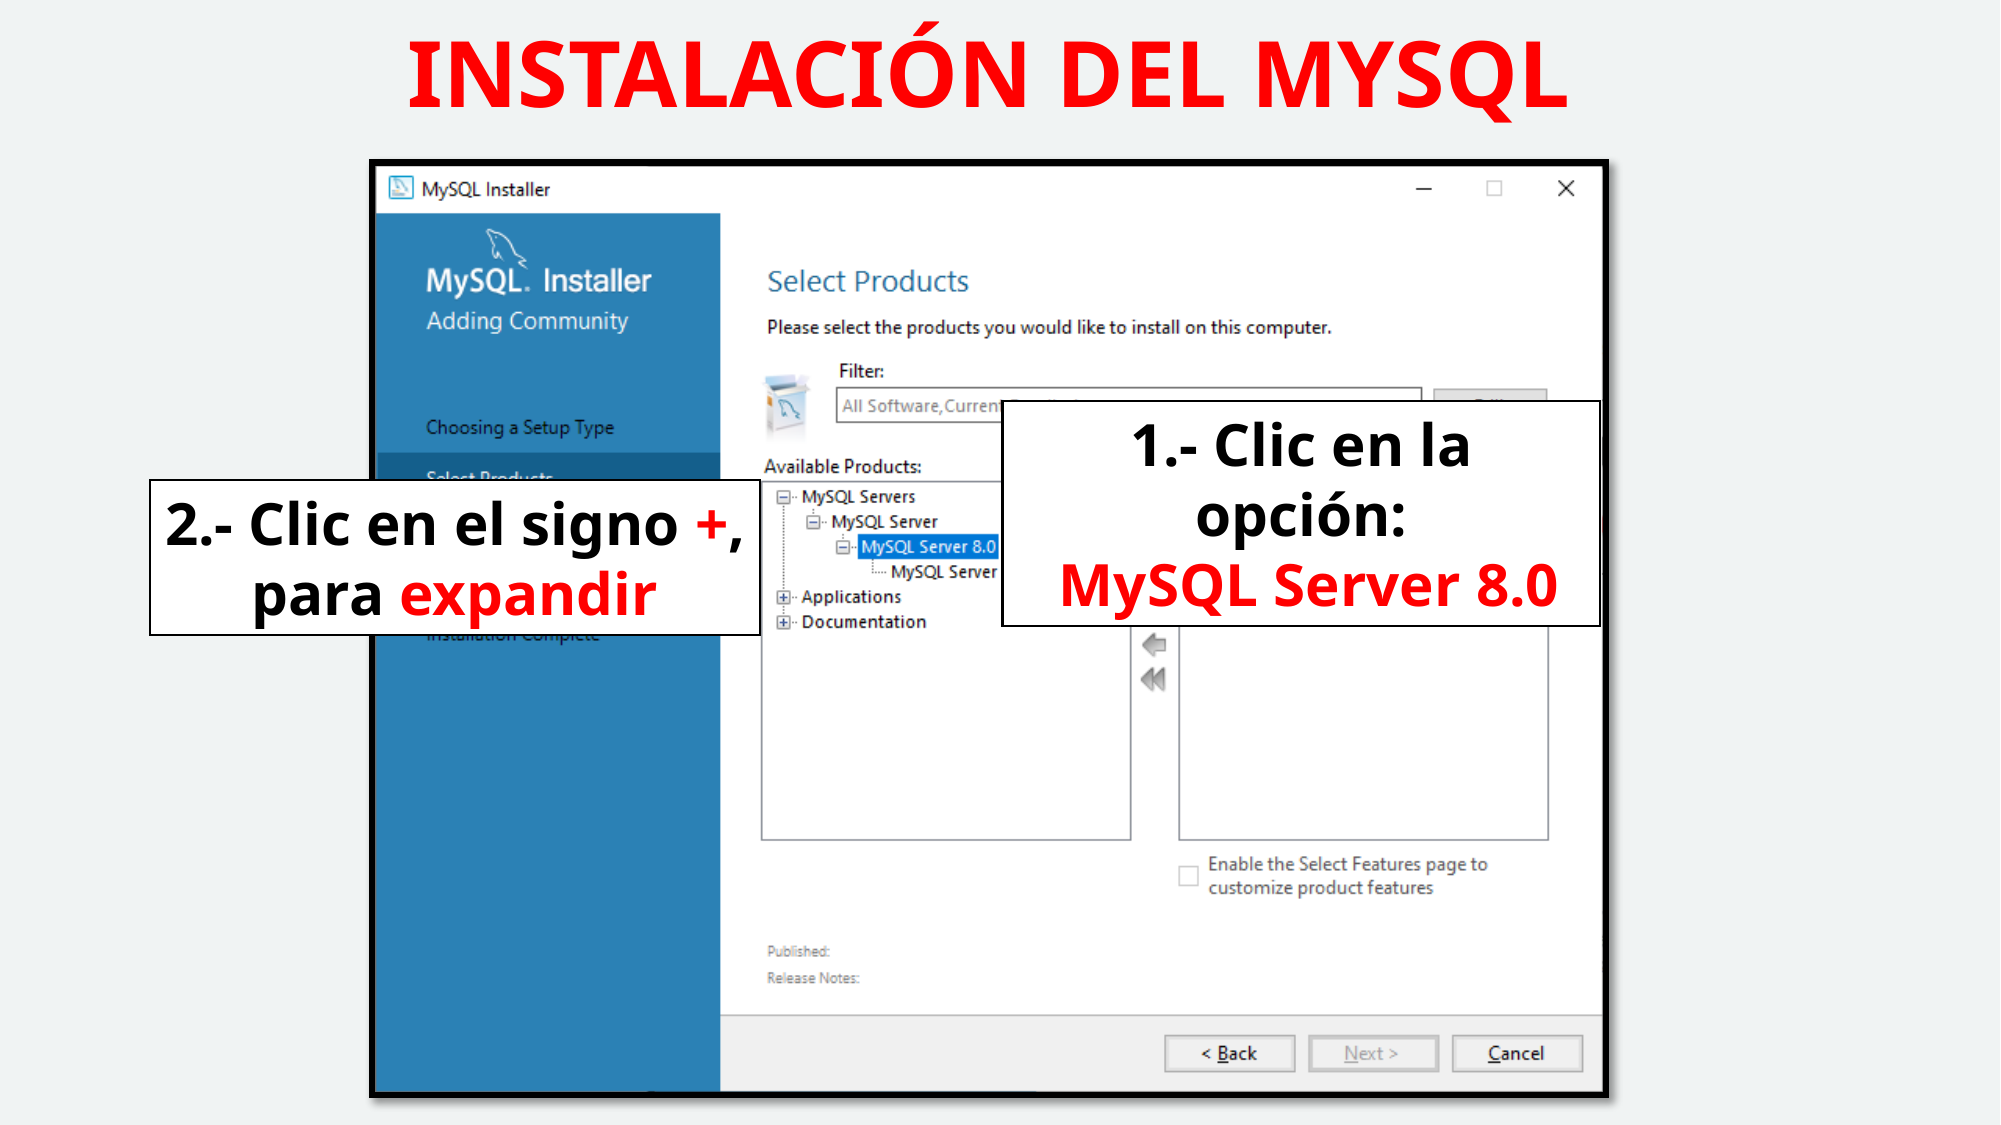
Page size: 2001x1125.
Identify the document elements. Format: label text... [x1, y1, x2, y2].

text_box INSTALACIÓN DEL MYSQL [322, 8, 1657, 134]
picture [375, 165, 1604, 1093]
text_box 2.- Clic en el signo +, para expandir [149, 479, 375, 636]
